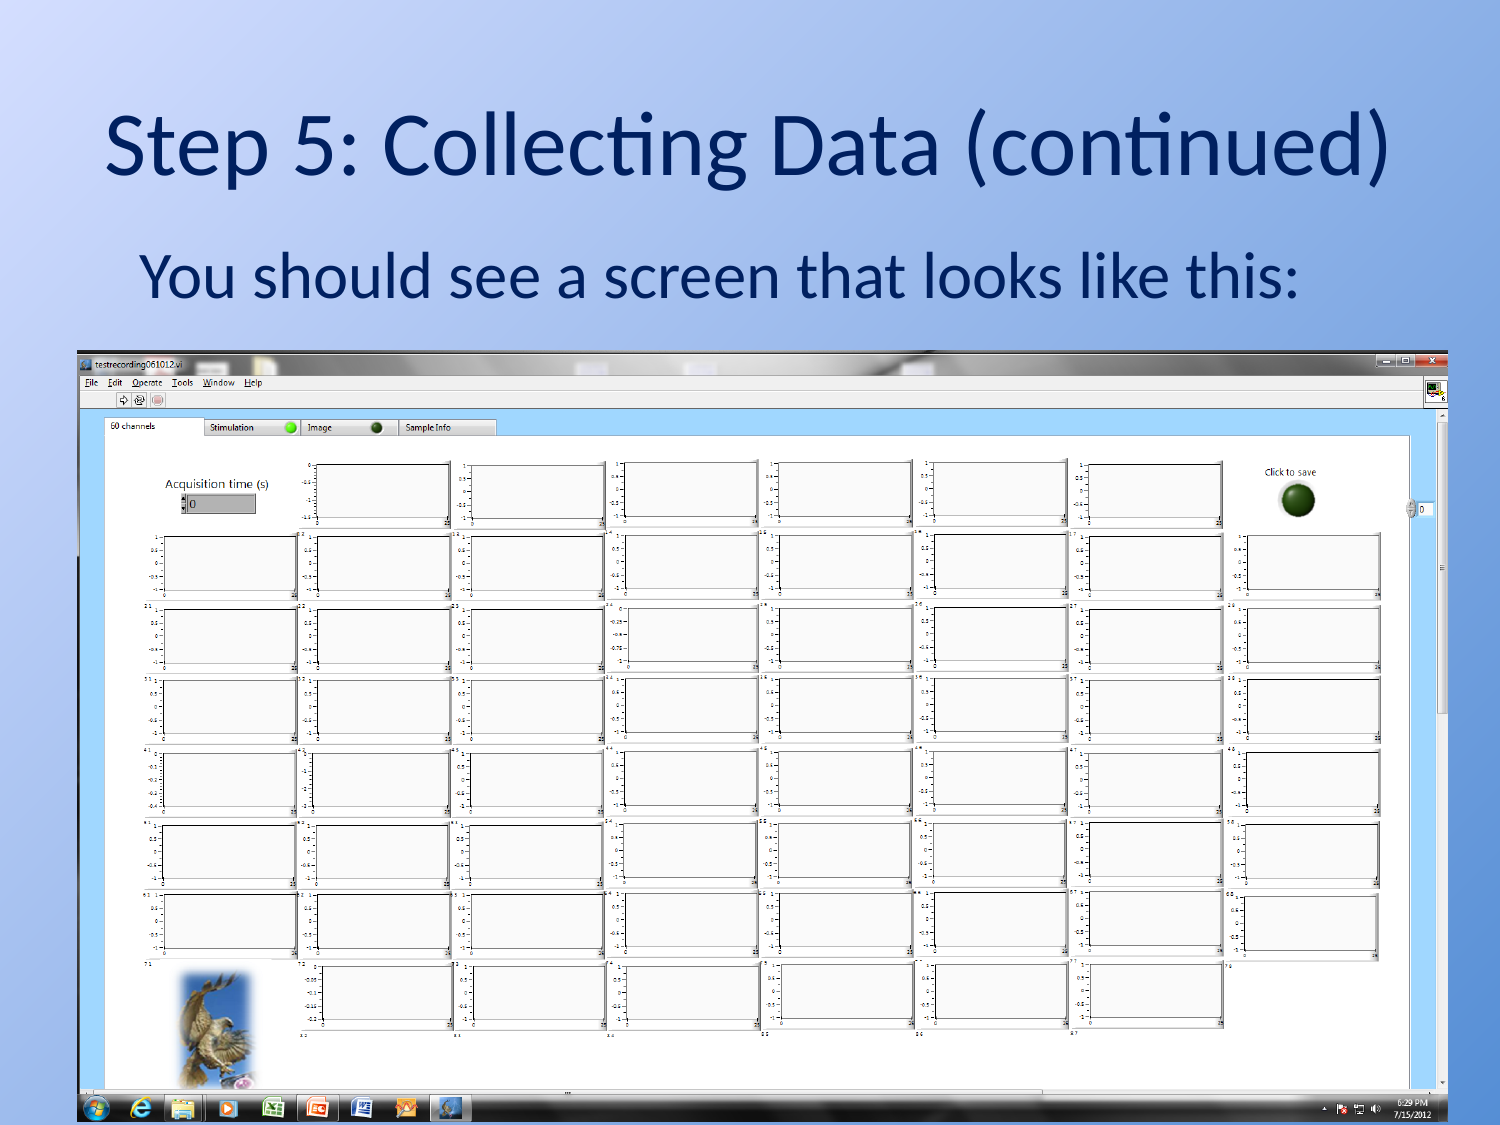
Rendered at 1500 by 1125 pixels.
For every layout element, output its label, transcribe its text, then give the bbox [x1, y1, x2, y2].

title Step 5: Collecting Data (continued) [75, 45, 1425, 233]
text_box You should see a screen that looks like this: [124, 224, 1413, 320]
picture [77, 350, 1448, 1122]
